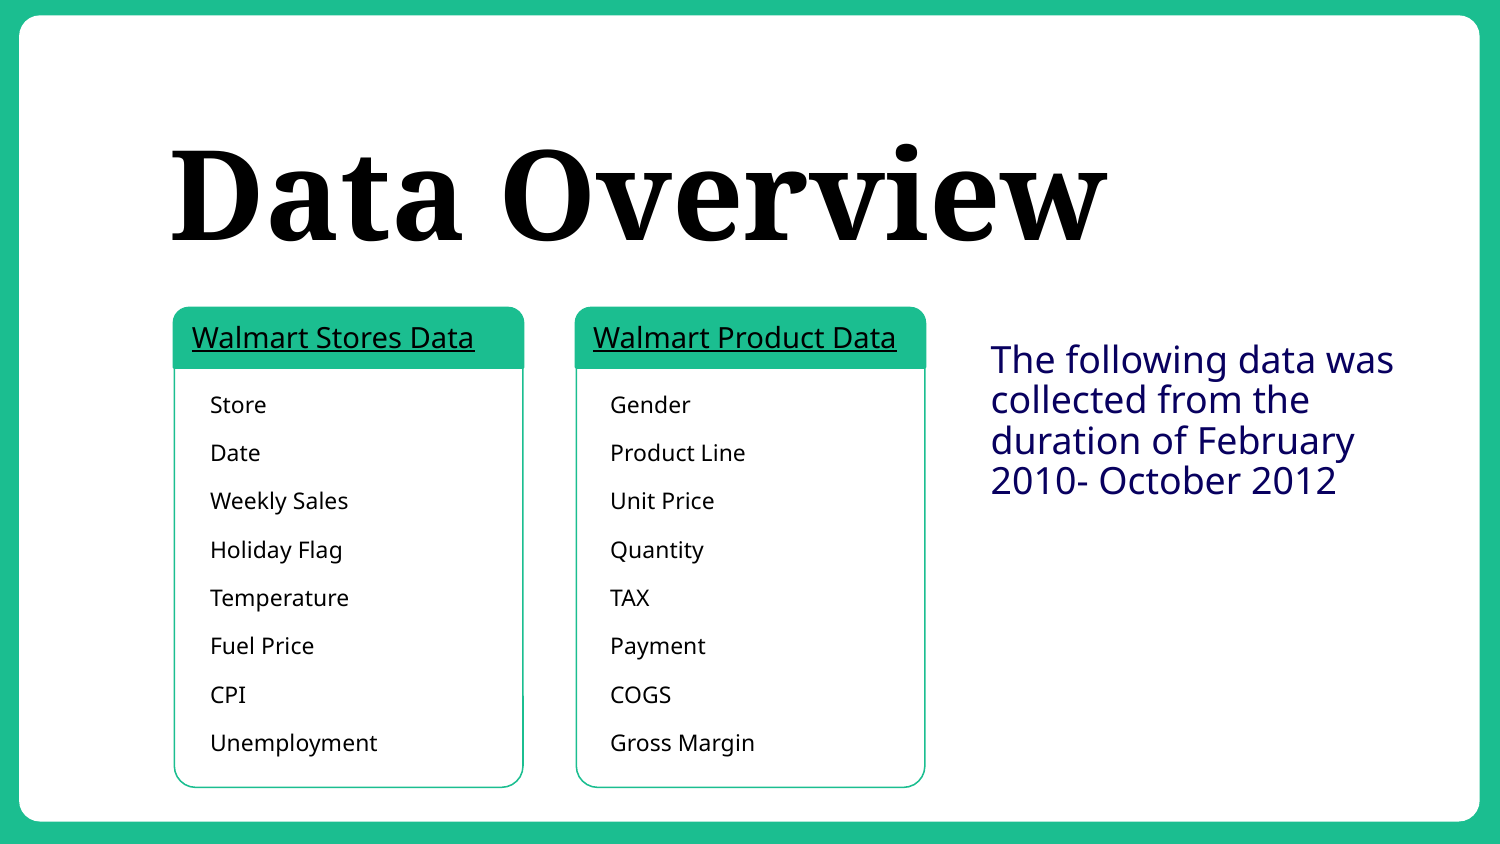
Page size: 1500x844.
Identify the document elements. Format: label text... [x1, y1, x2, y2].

list Gender Product Line Unit Price Quantity TAX Payment COGS Gross Margin [595, 375, 906, 788]
text_box [576, 368, 925, 788]
subtitle Walmart Stores Data [176, 303, 526, 366]
subtitle Walmart Product Data [578, 303, 927, 366]
title The following data was collected from the duration of February 2010- October 2012 [975, 326, 1445, 586]
list Store Date Weekly Sales Holiday Flag Temperature Fuel Price CPI Unemployment [195, 375, 506, 777]
title Data Overview [154, 117, 1444, 254]
text_box [174, 368, 523, 788]
